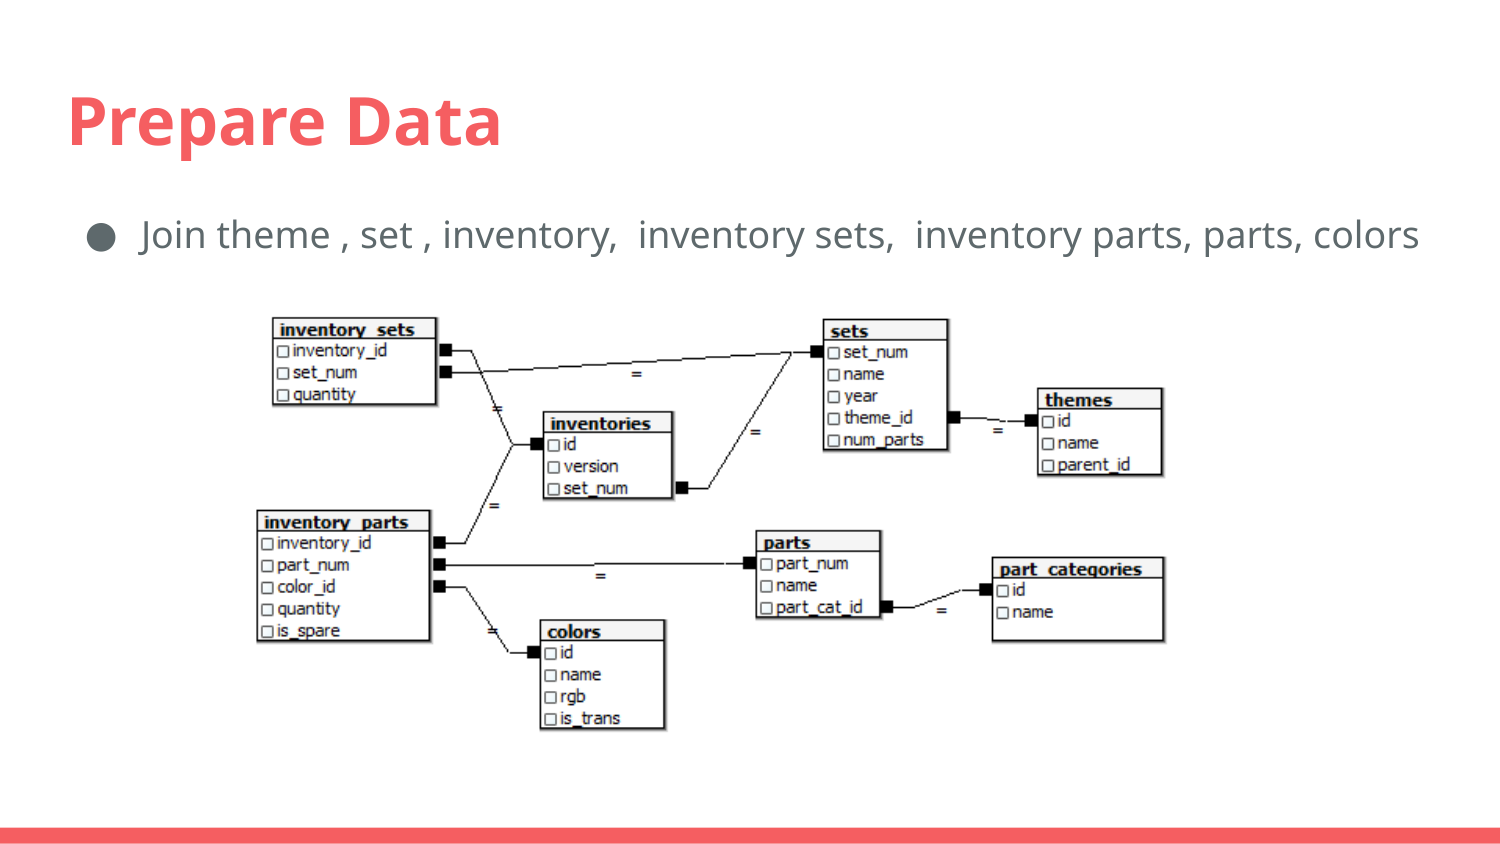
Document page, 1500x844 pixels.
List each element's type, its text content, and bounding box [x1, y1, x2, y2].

title Prepare Data [51, 64, 1449, 167]
list Join theme , set , inventory, inventory sets, inventory parts, parts, colors [51, 189, 1449, 750]
picture [227, 282, 1211, 762]
